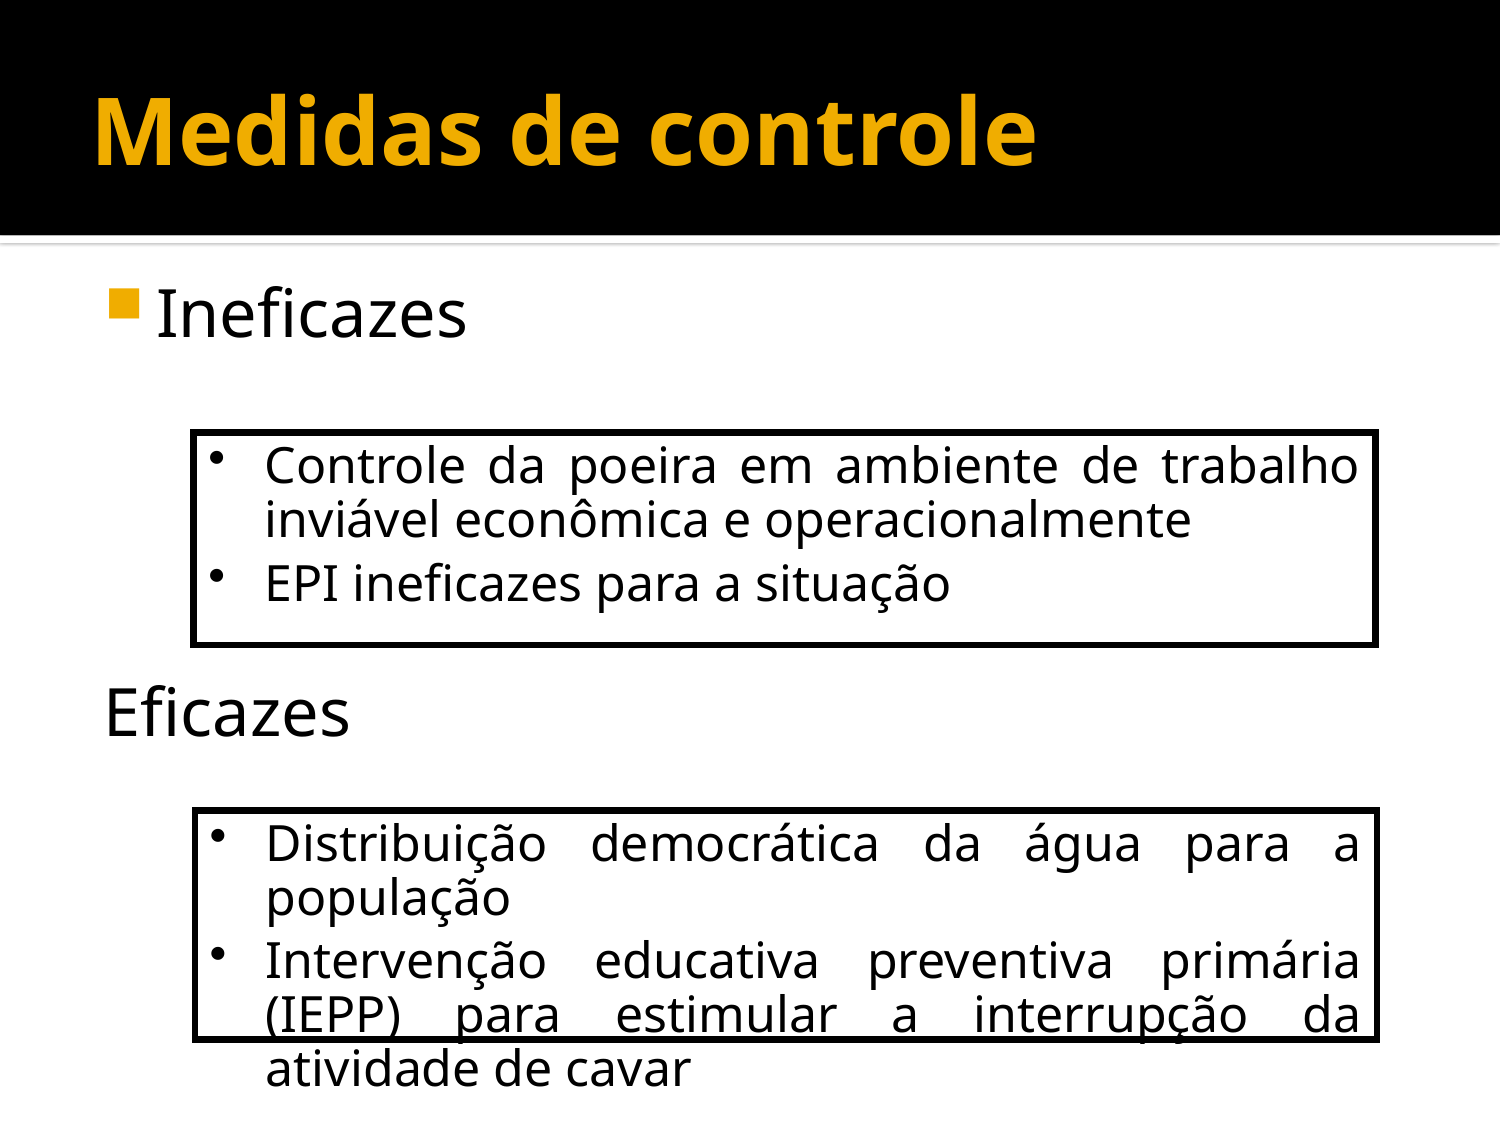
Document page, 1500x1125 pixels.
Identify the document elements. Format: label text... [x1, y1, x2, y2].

title Medidas de controle [75, 25, 1425, 231]
text_box Distribuição democrática da água para a população Intervenção educativa preventiva primária (IEPP) para estimular a interrupção da atividade de cavar [194, 810, 1377, 1040]
list Ineficazes Eficazes [75, 255, 1425, 1083]
text_box Controle da poeira em ambiente de trabalho inviável econômica e operacionalmente EPI ineficazes para a situação [193, 432, 1376, 646]
